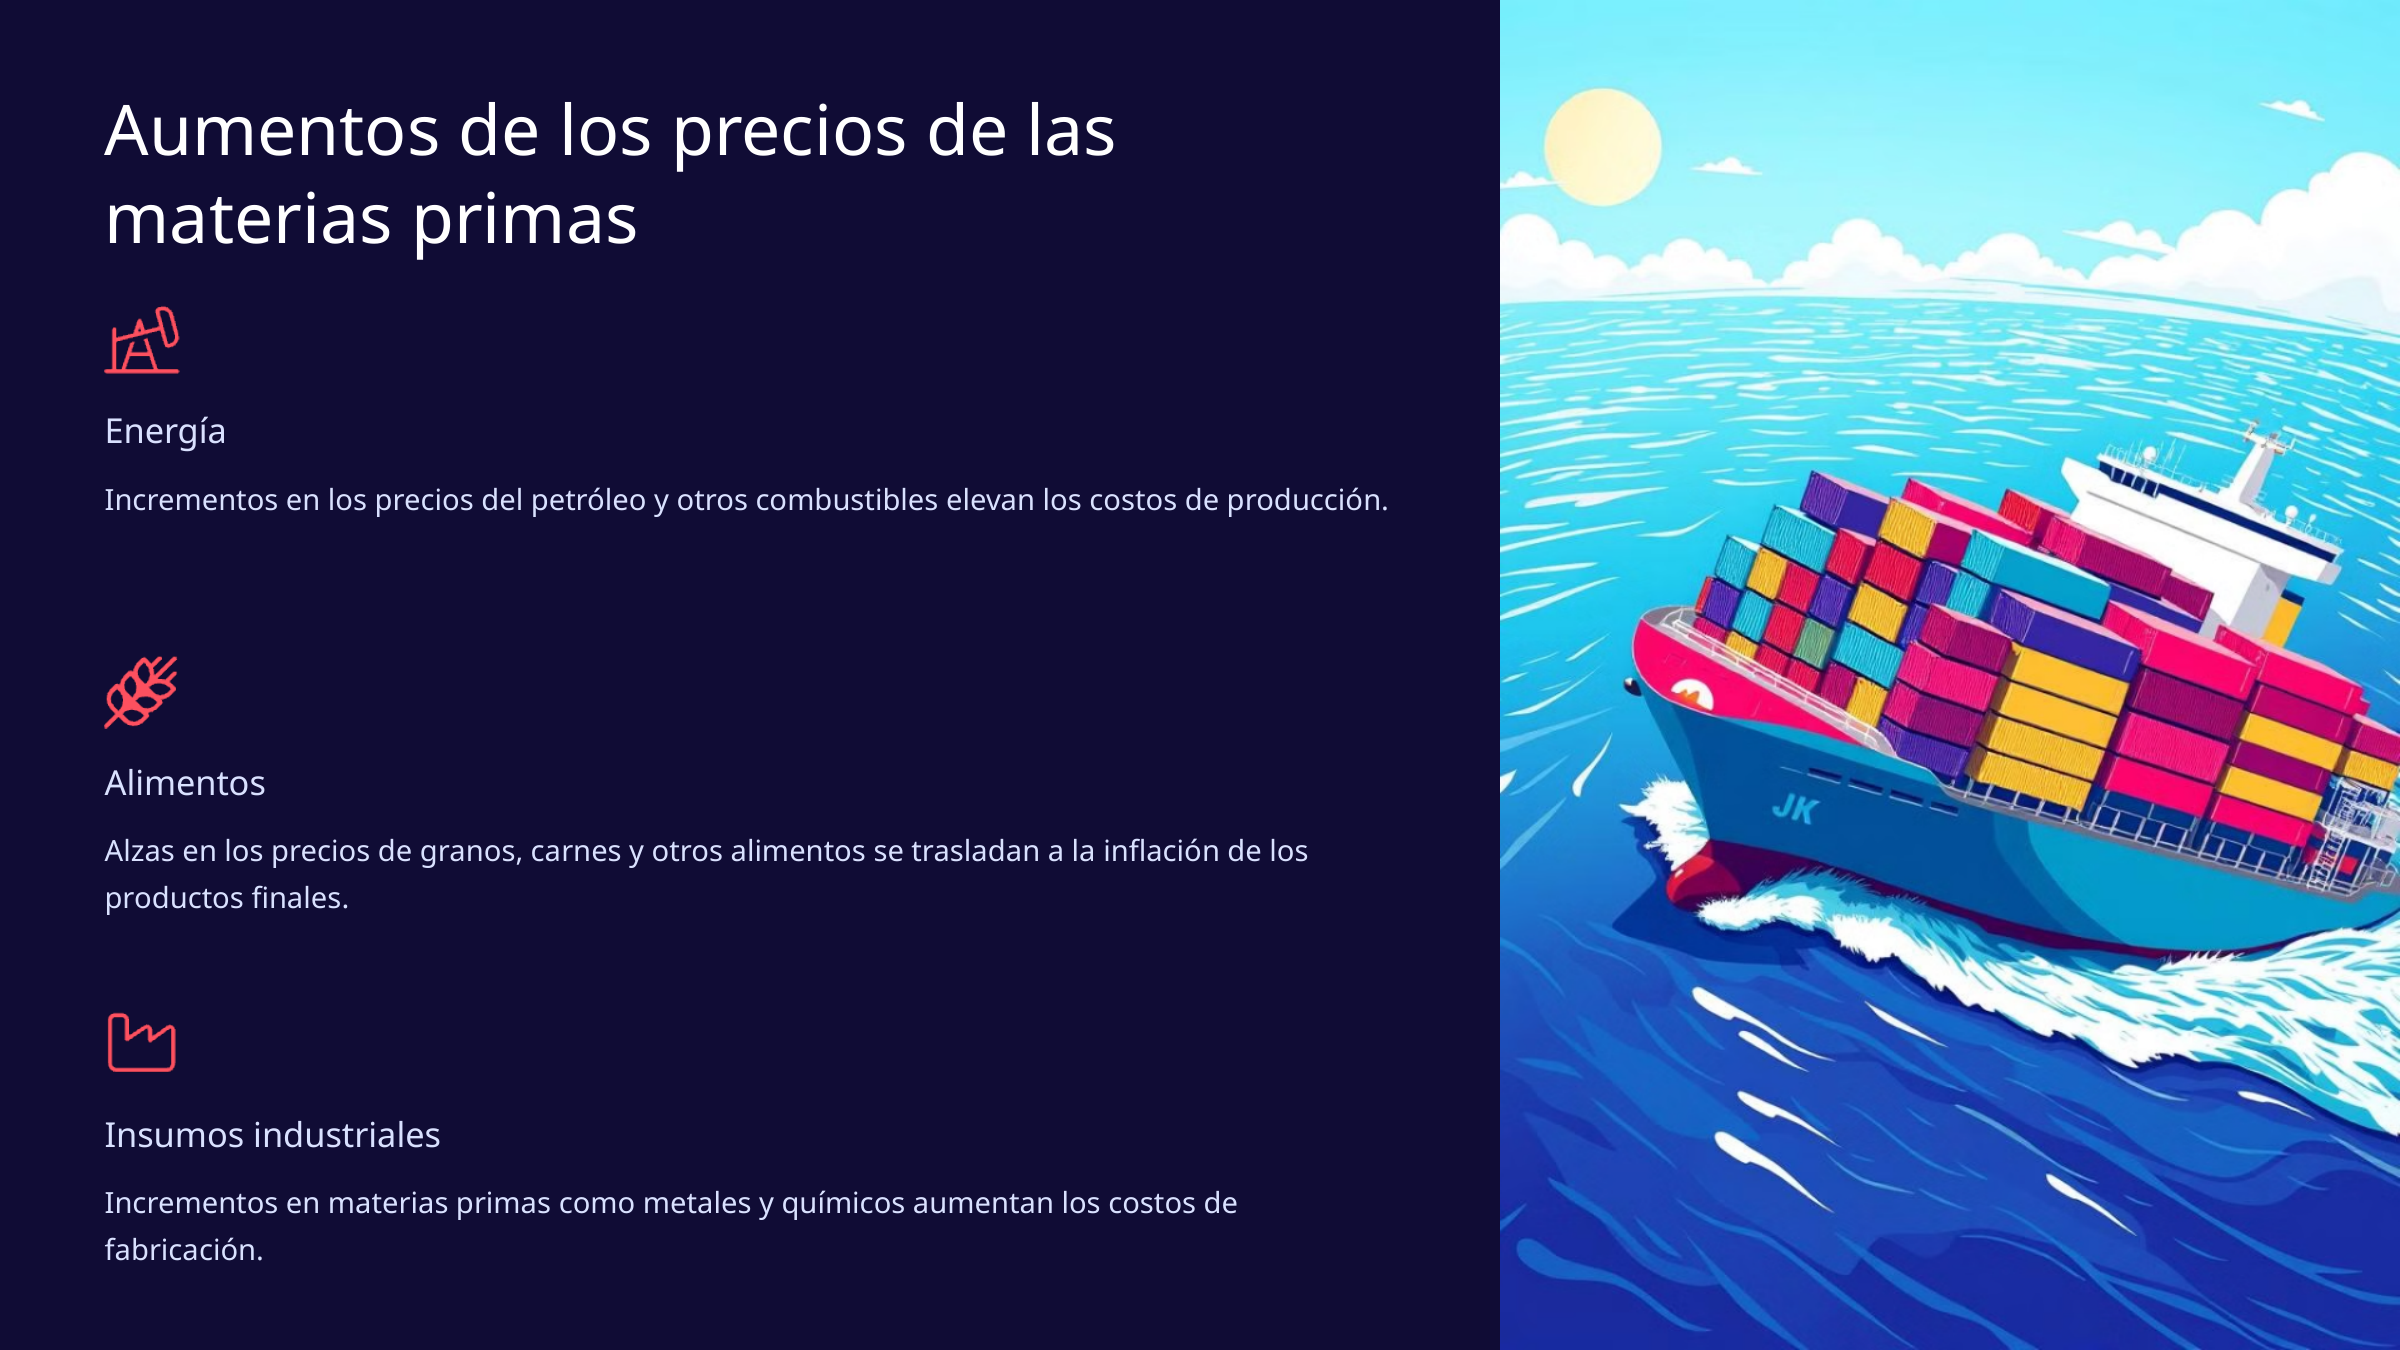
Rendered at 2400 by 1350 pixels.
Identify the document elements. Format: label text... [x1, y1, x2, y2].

text_box Alimentos [104, 758, 456, 803]
picture [104, 1005, 180, 1081]
text_box Alzas en los precios de granos, carnes y otros alimentos se trasladan a la inflación de los productos finales. [104, 820, 1396, 917]
text_box Incrementos en materias primas como metales y químicos aumentan los costos de fabricación. [104, 1172, 1396, 1268]
picture [1499, 0, 2400, 1350]
text_box Incrementos en los precios del petróleo y otros combustibles elevan los costos de producción. [104, 469, 1396, 565]
text_box Insumos industriales [104, 1110, 456, 1155]
text_box Aumentos de los precios de las materias primas [104, 82, 1396, 258]
picture [104, 302, 180, 378]
text_box Energía [104, 407, 456, 452]
picture [104, 654, 180, 729]
